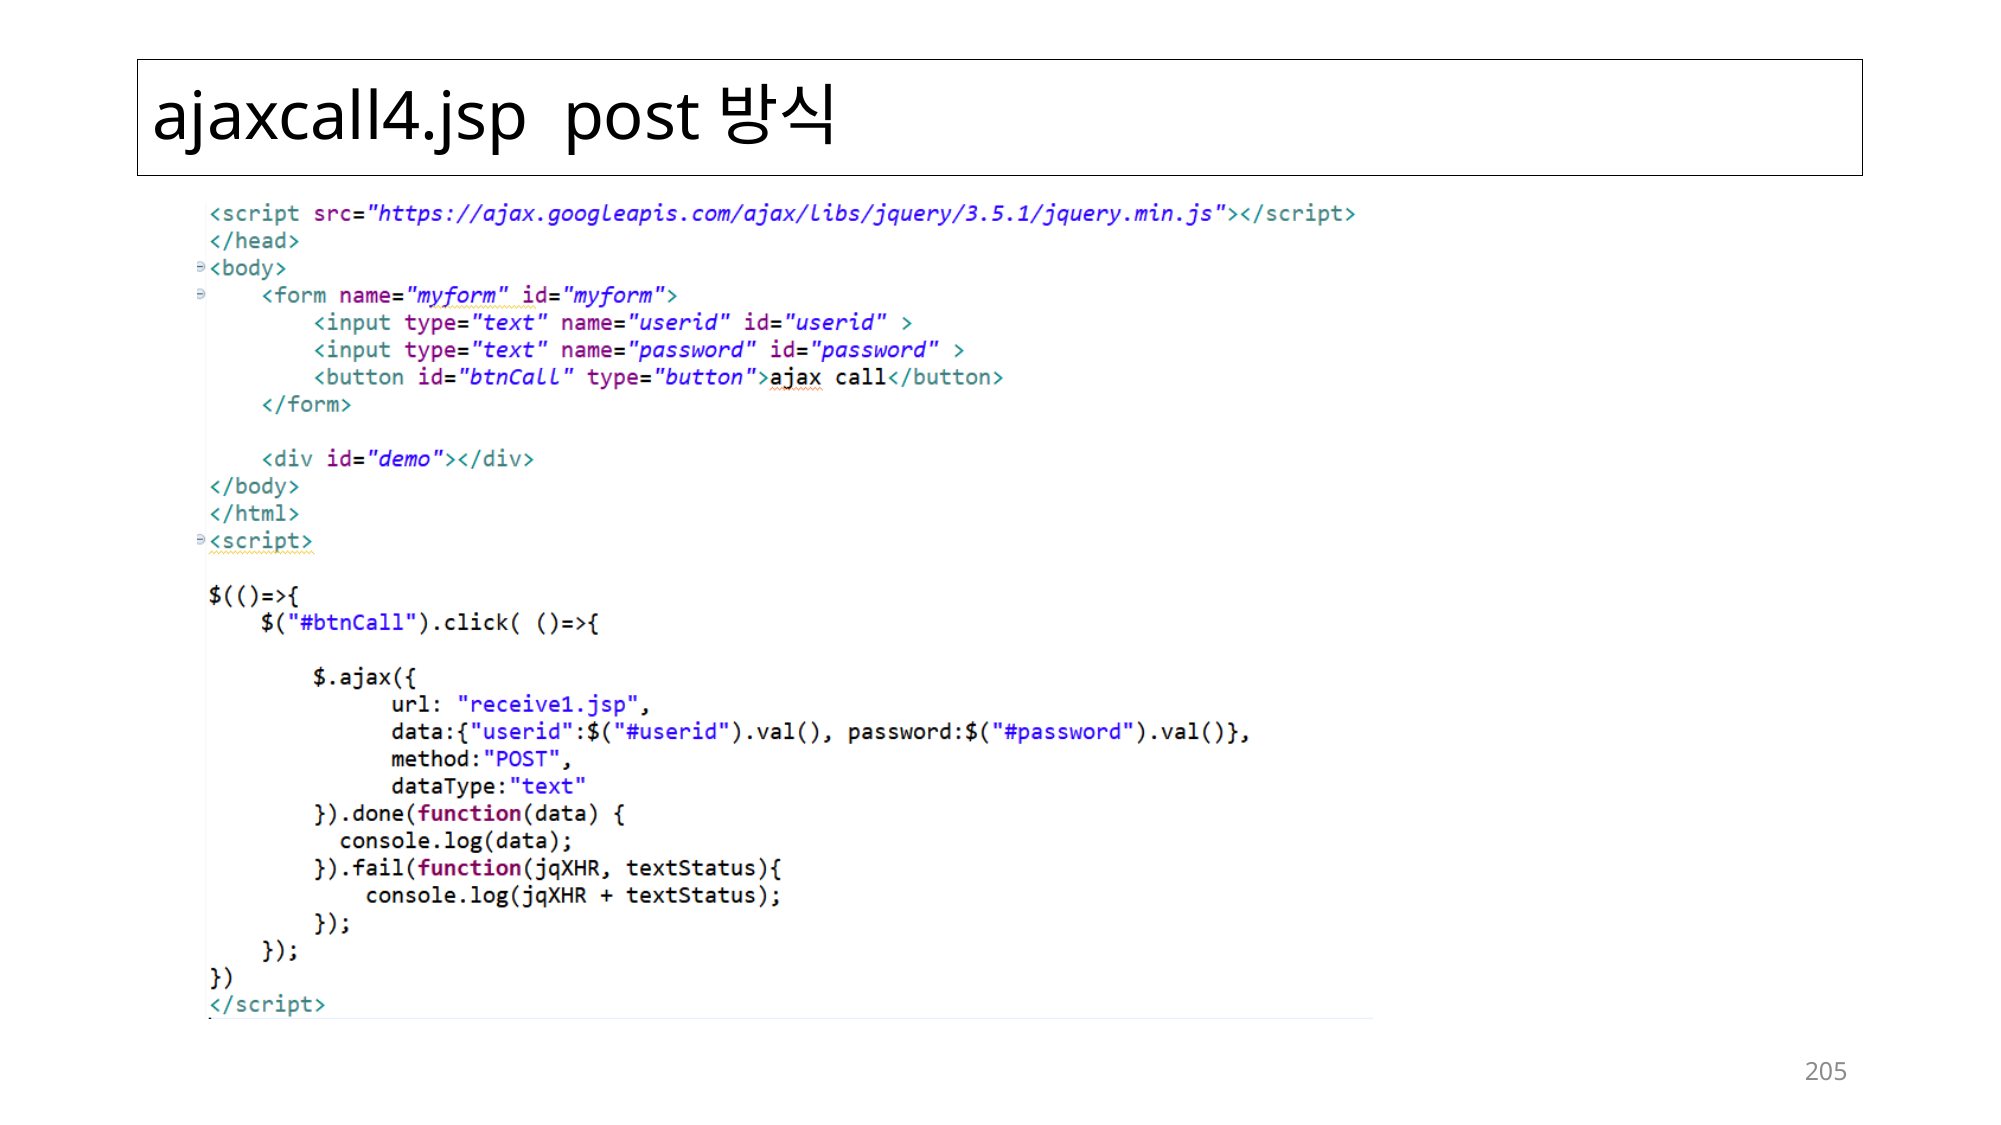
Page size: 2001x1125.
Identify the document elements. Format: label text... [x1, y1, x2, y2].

slide_number 205 [1412, 1042, 1863, 1103]
title ajaxcall4.jsp post방식 [137, 59, 1863, 176]
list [197, 202, 1373, 1019]
